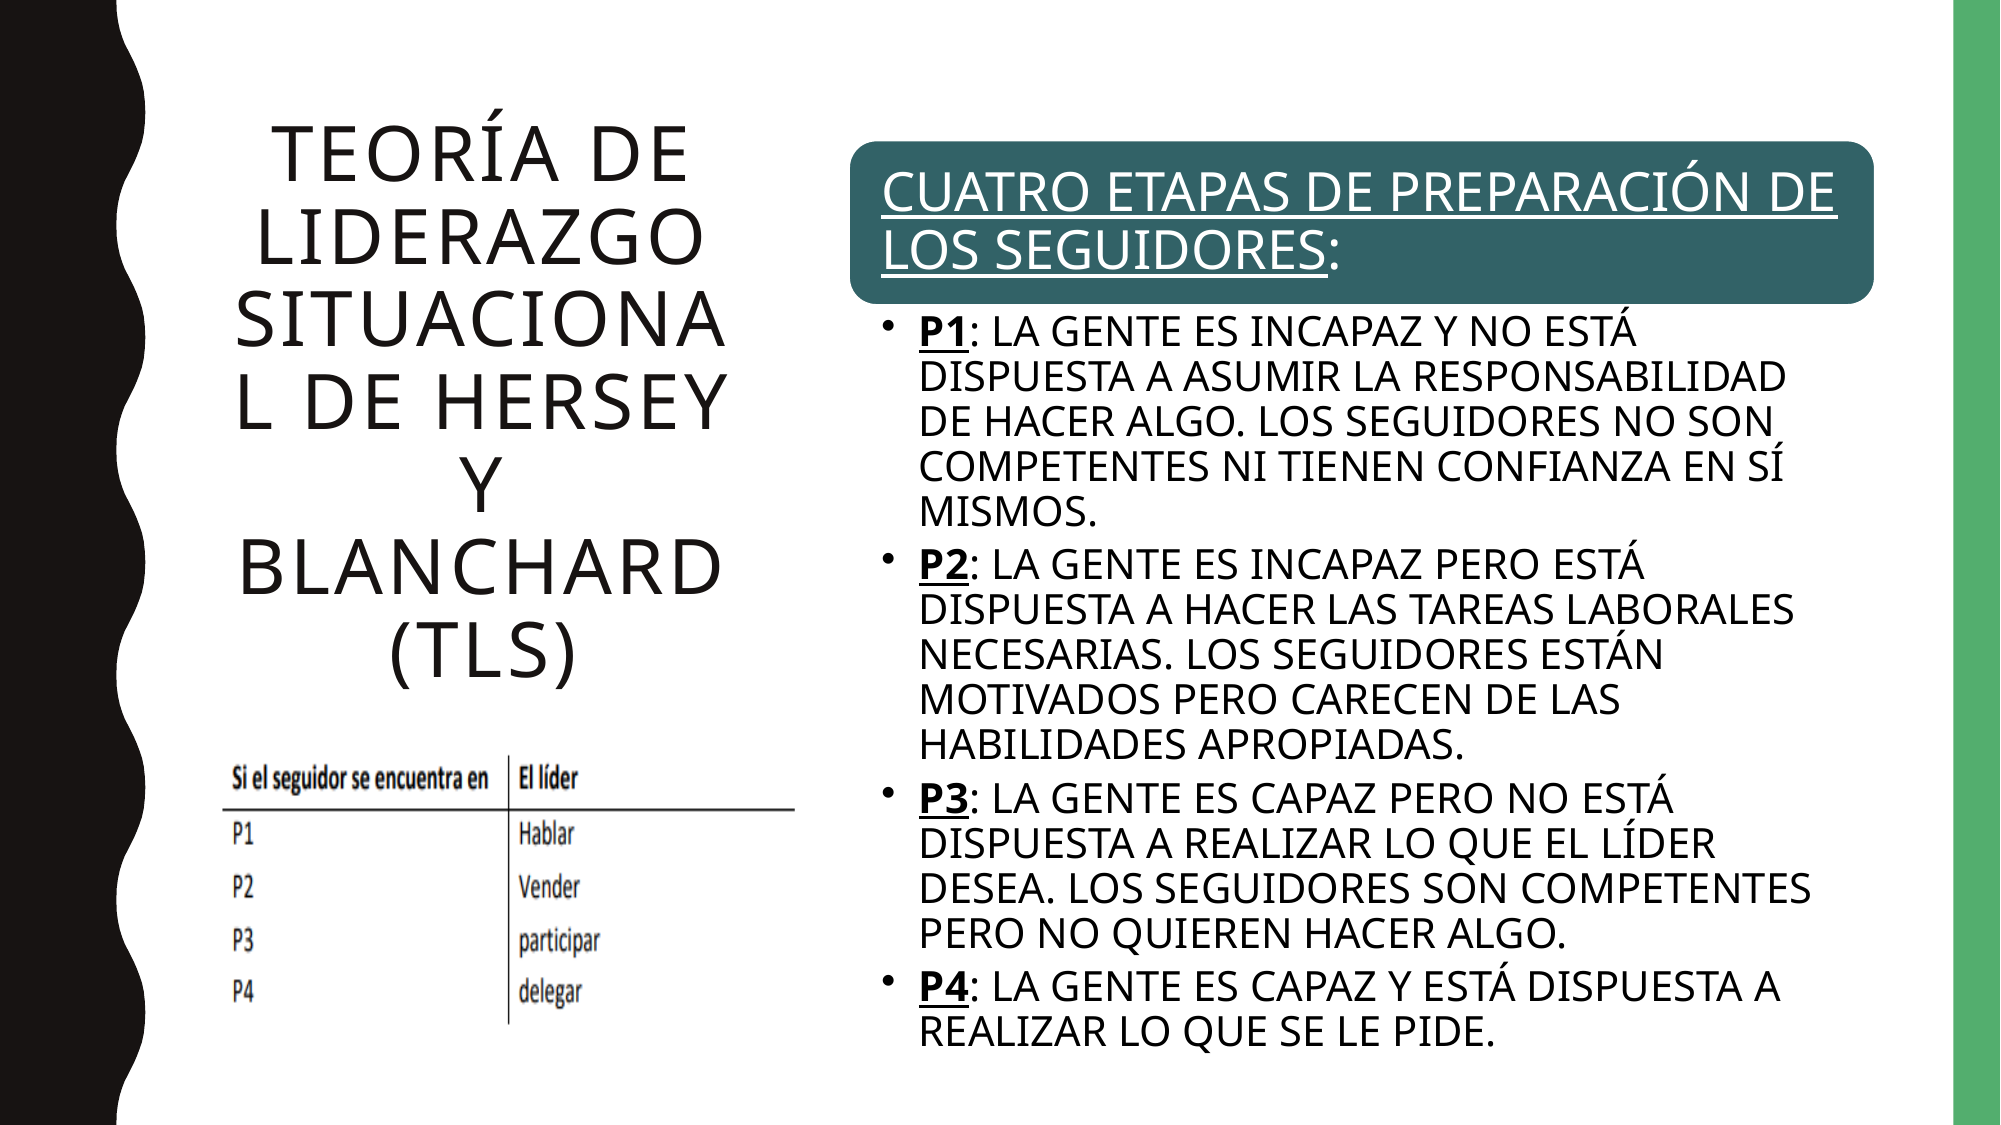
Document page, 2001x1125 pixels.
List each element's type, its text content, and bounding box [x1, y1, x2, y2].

title TEORÍA DE LIDERAZGO SITUACIONAL DE HERSEY Y BLANCHARD (TLS) [205, 105, 761, 704]
picture [175, 716, 849, 1057]
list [848, 105, 1875, 993]
